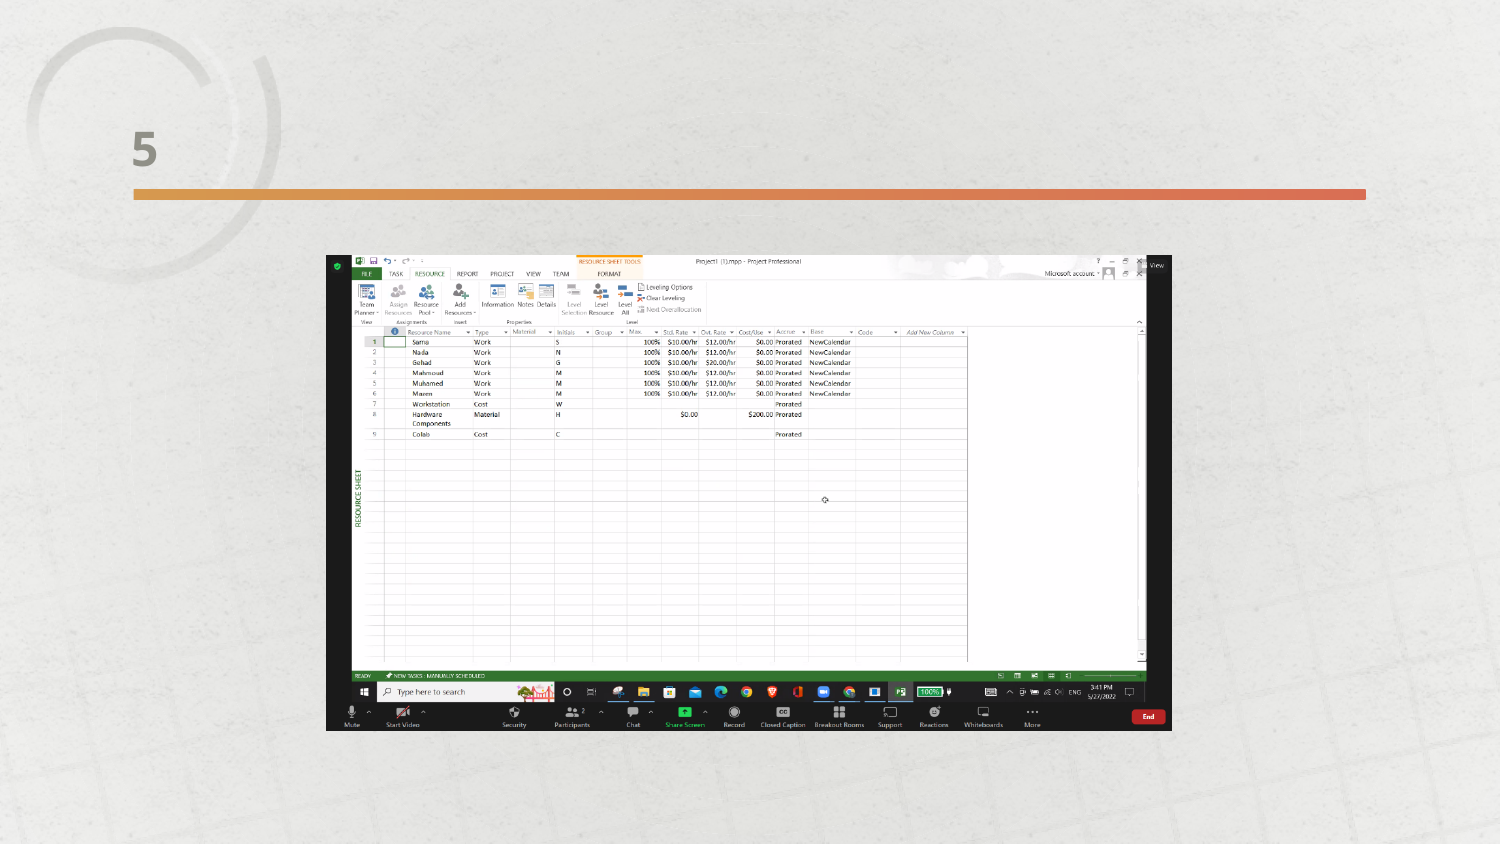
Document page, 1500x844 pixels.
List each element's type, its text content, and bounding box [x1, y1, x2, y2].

title 5 [116, 90, 1384, 184]
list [325, 254, 1173, 732]
picture [0, 0, 1500, 844]
